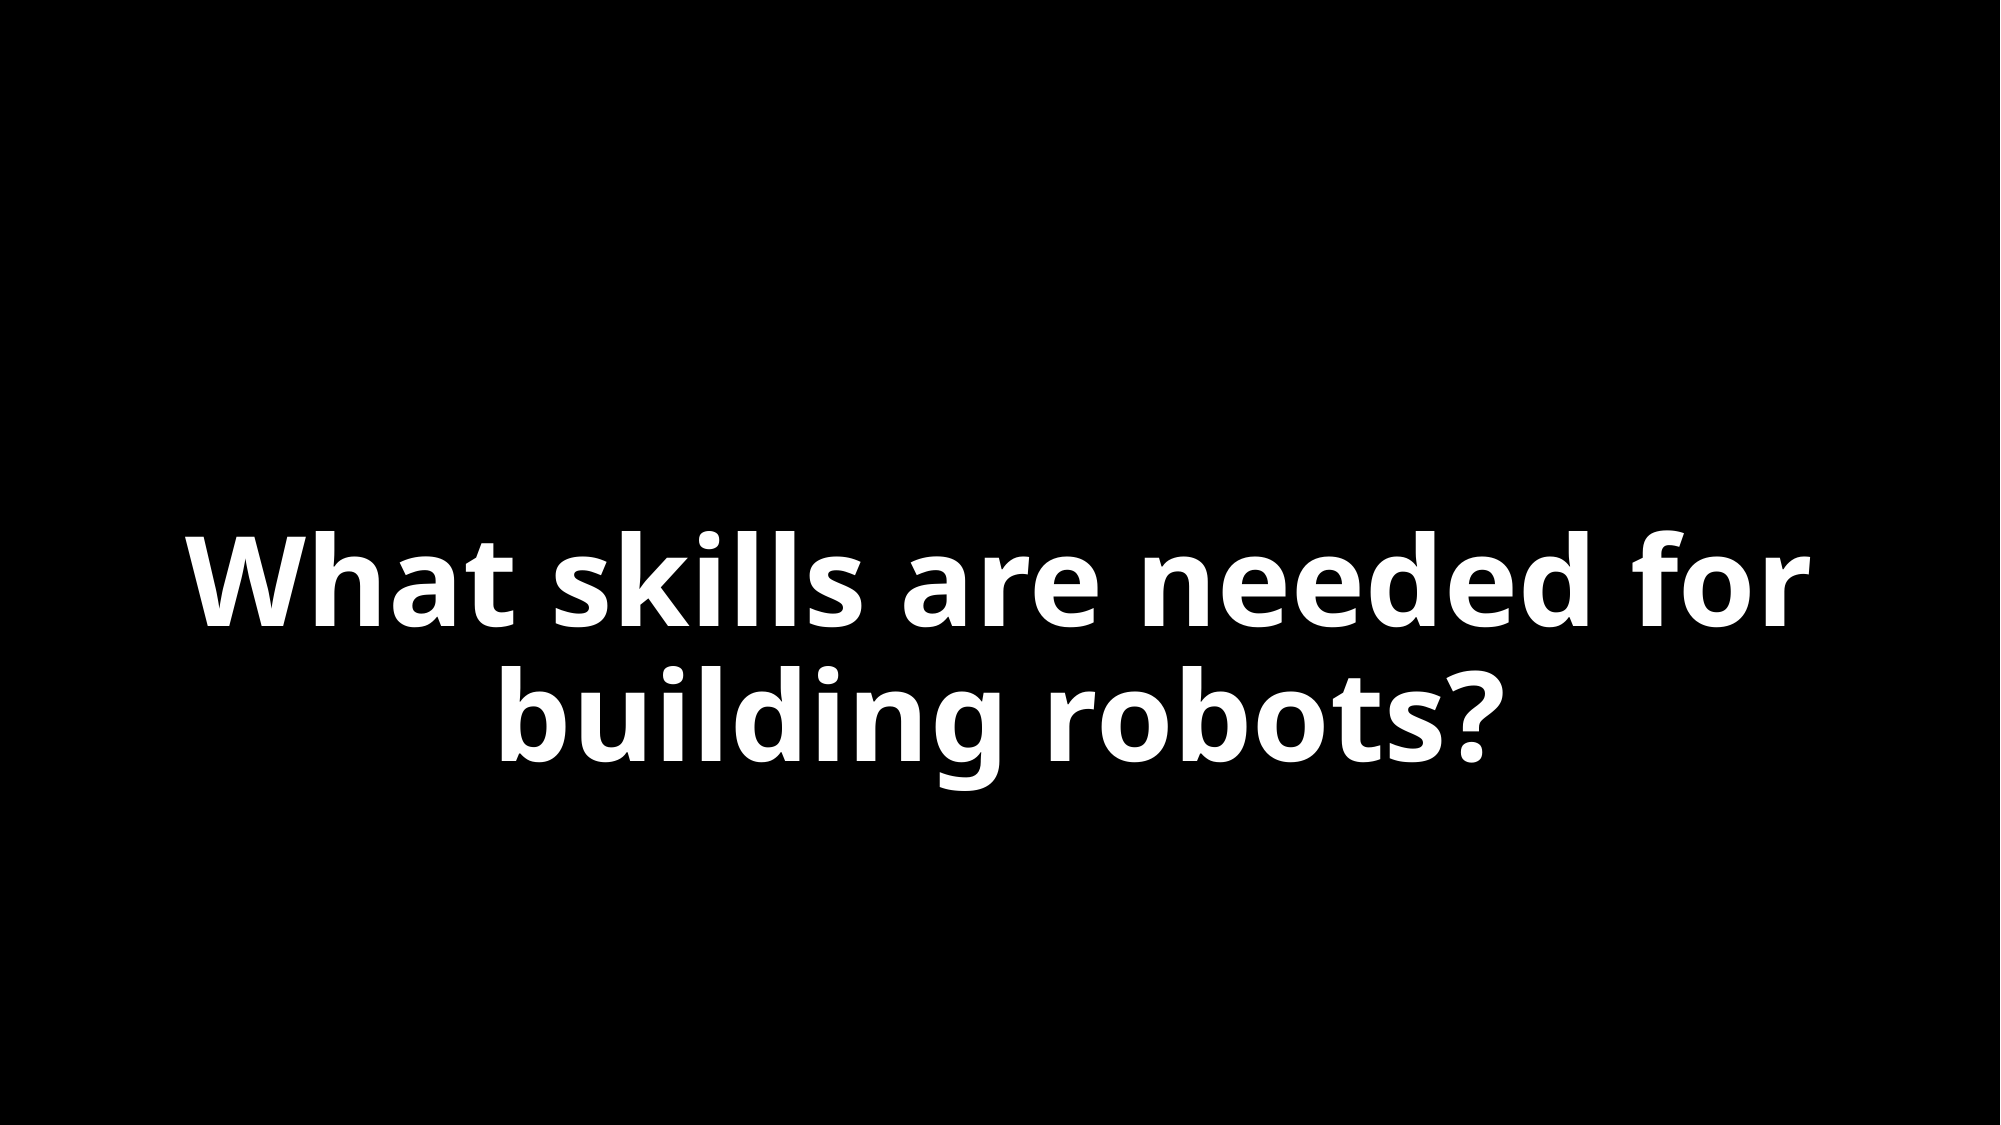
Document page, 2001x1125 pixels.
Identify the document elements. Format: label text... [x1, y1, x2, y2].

title What skills are needed for building robots? [136, 328, 1864, 797]
